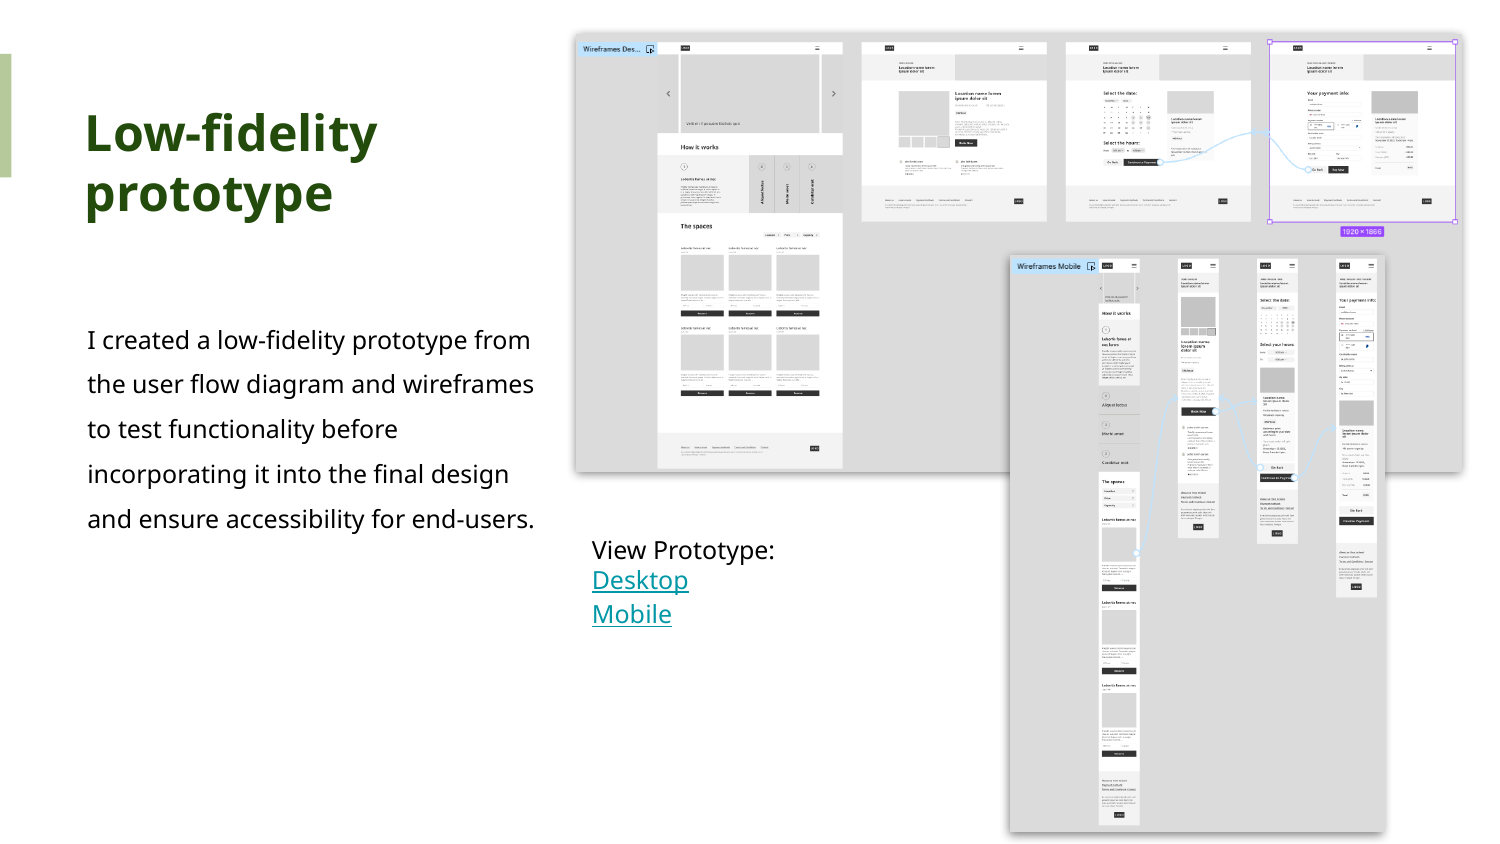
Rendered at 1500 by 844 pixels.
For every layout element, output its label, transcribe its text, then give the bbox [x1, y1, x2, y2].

picture [576, 33, 1463, 832]
text_box I created a low-fidelity prototype from the user flow diagram and wireframes to test functionality before incorporating it into the final design and ensure accessibility for end-users. [87, 294, 566, 549]
text_box View Prototype: Desktop Mobile [576, 519, 796, 678]
text_box Low-fidelity prototype [84, 85, 525, 236]
